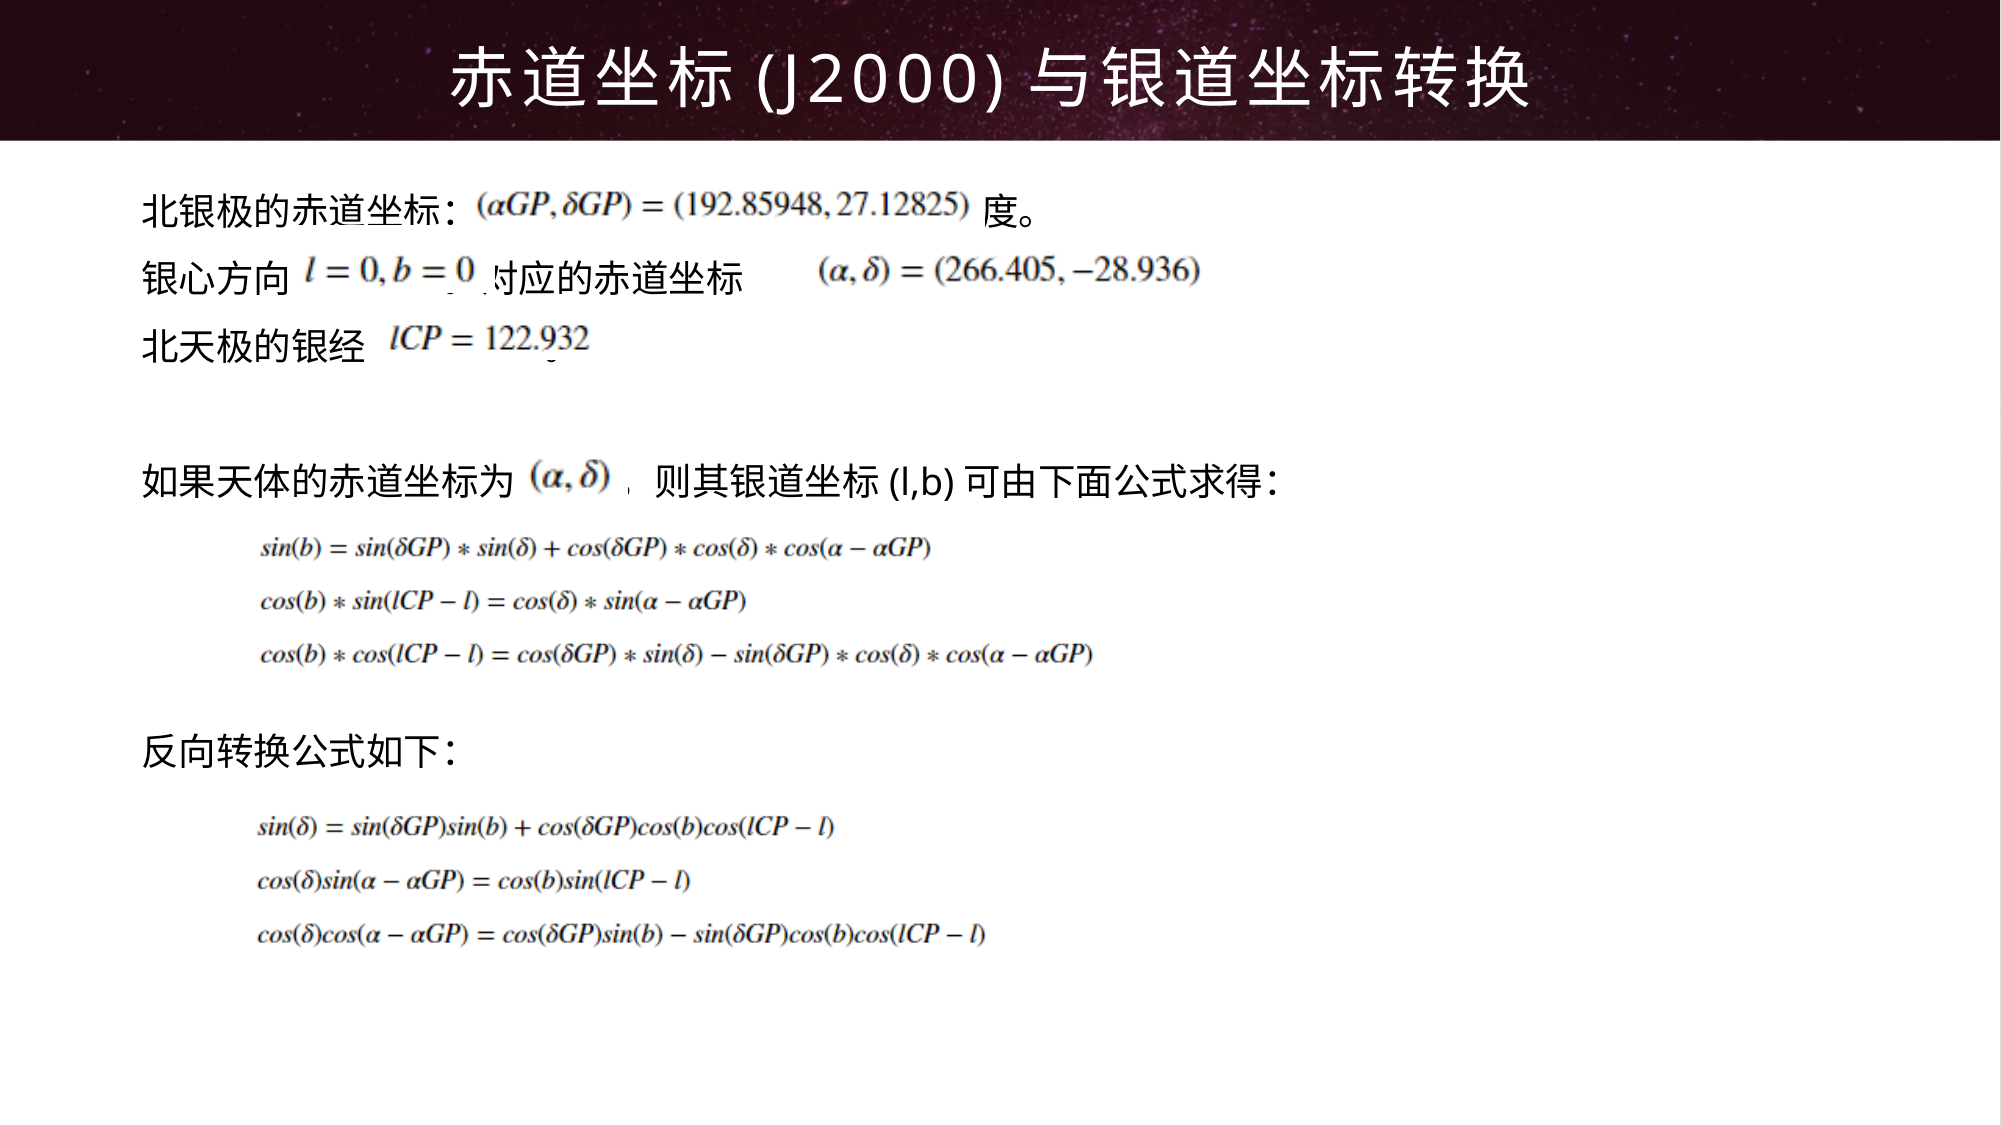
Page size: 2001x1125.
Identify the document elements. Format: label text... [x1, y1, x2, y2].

text_box 赤道坐标(J2000)与银道坐标转换 [340, 28, 1640, 123]
picture [290, 165, 1214, 300]
text_box 北银极的赤道坐标： 单位是度。 银心方向 。对应的赤道坐标 北天极的银经 。 如果天体的赤道坐标为 / ，则其银道坐标(l,b)可由下面公式求得： 反向转换公式如下： [126, 157, 1694, 848]
picture [248, 525, 1104, 680]
picture [516, 435, 628, 511]
picture [248, 807, 1041, 954]
picture [370, 300, 605, 360]
